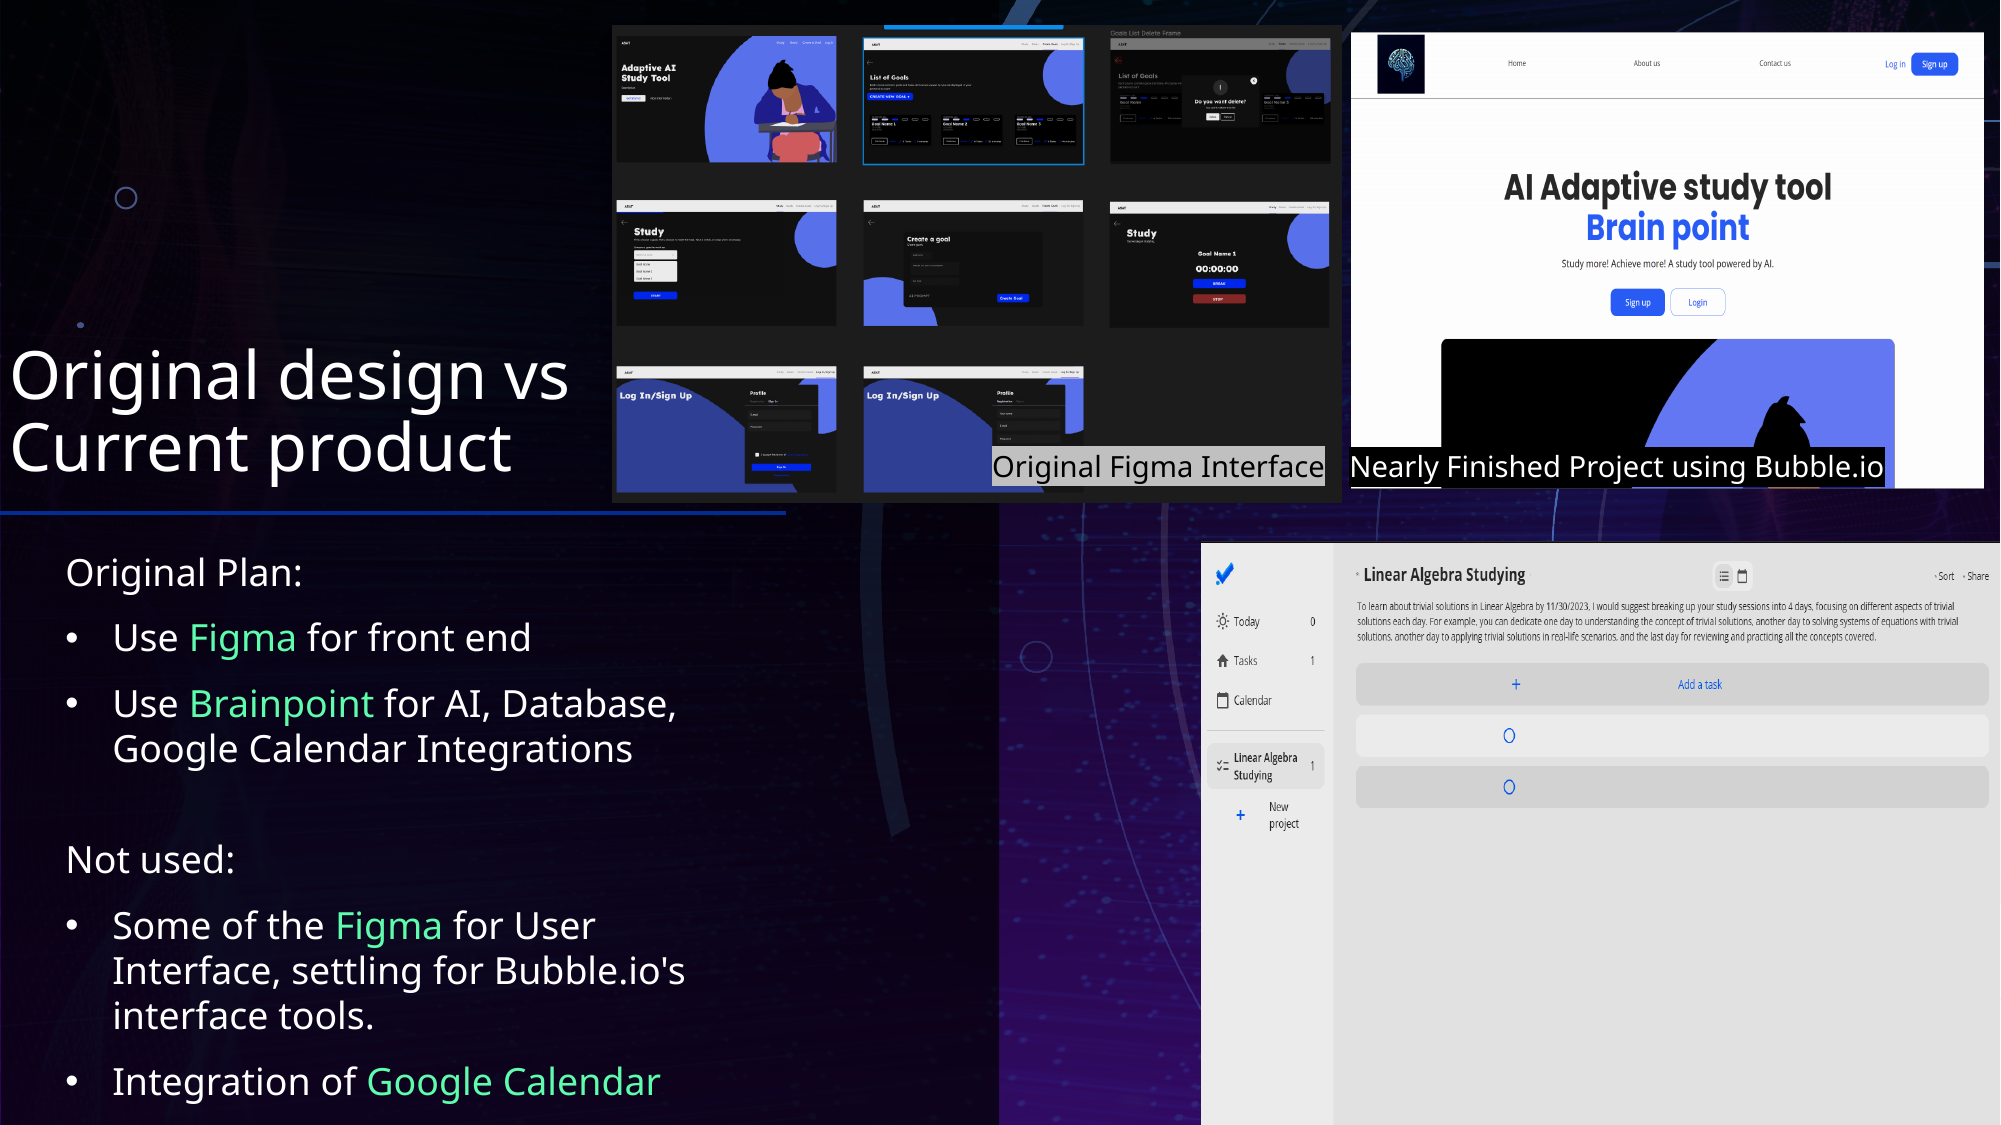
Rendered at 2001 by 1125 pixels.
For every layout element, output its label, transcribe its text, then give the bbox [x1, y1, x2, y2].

picture [612, 0, 2001, 1125]
title Original design vs Current product [0, 328, 612, 494]
list Original Plan: Use Figma for front end Use Brainpoint for AI, Database, Google Calendar Integrations Not used: Some of the Figma for User Interface, settling for Bubble.io's interface tools. Integration of Google Calendar [50, 541, 765, 1100]
text_box Nearly Finished Project using Bubble.io [1334, 441, 1911, 537]
